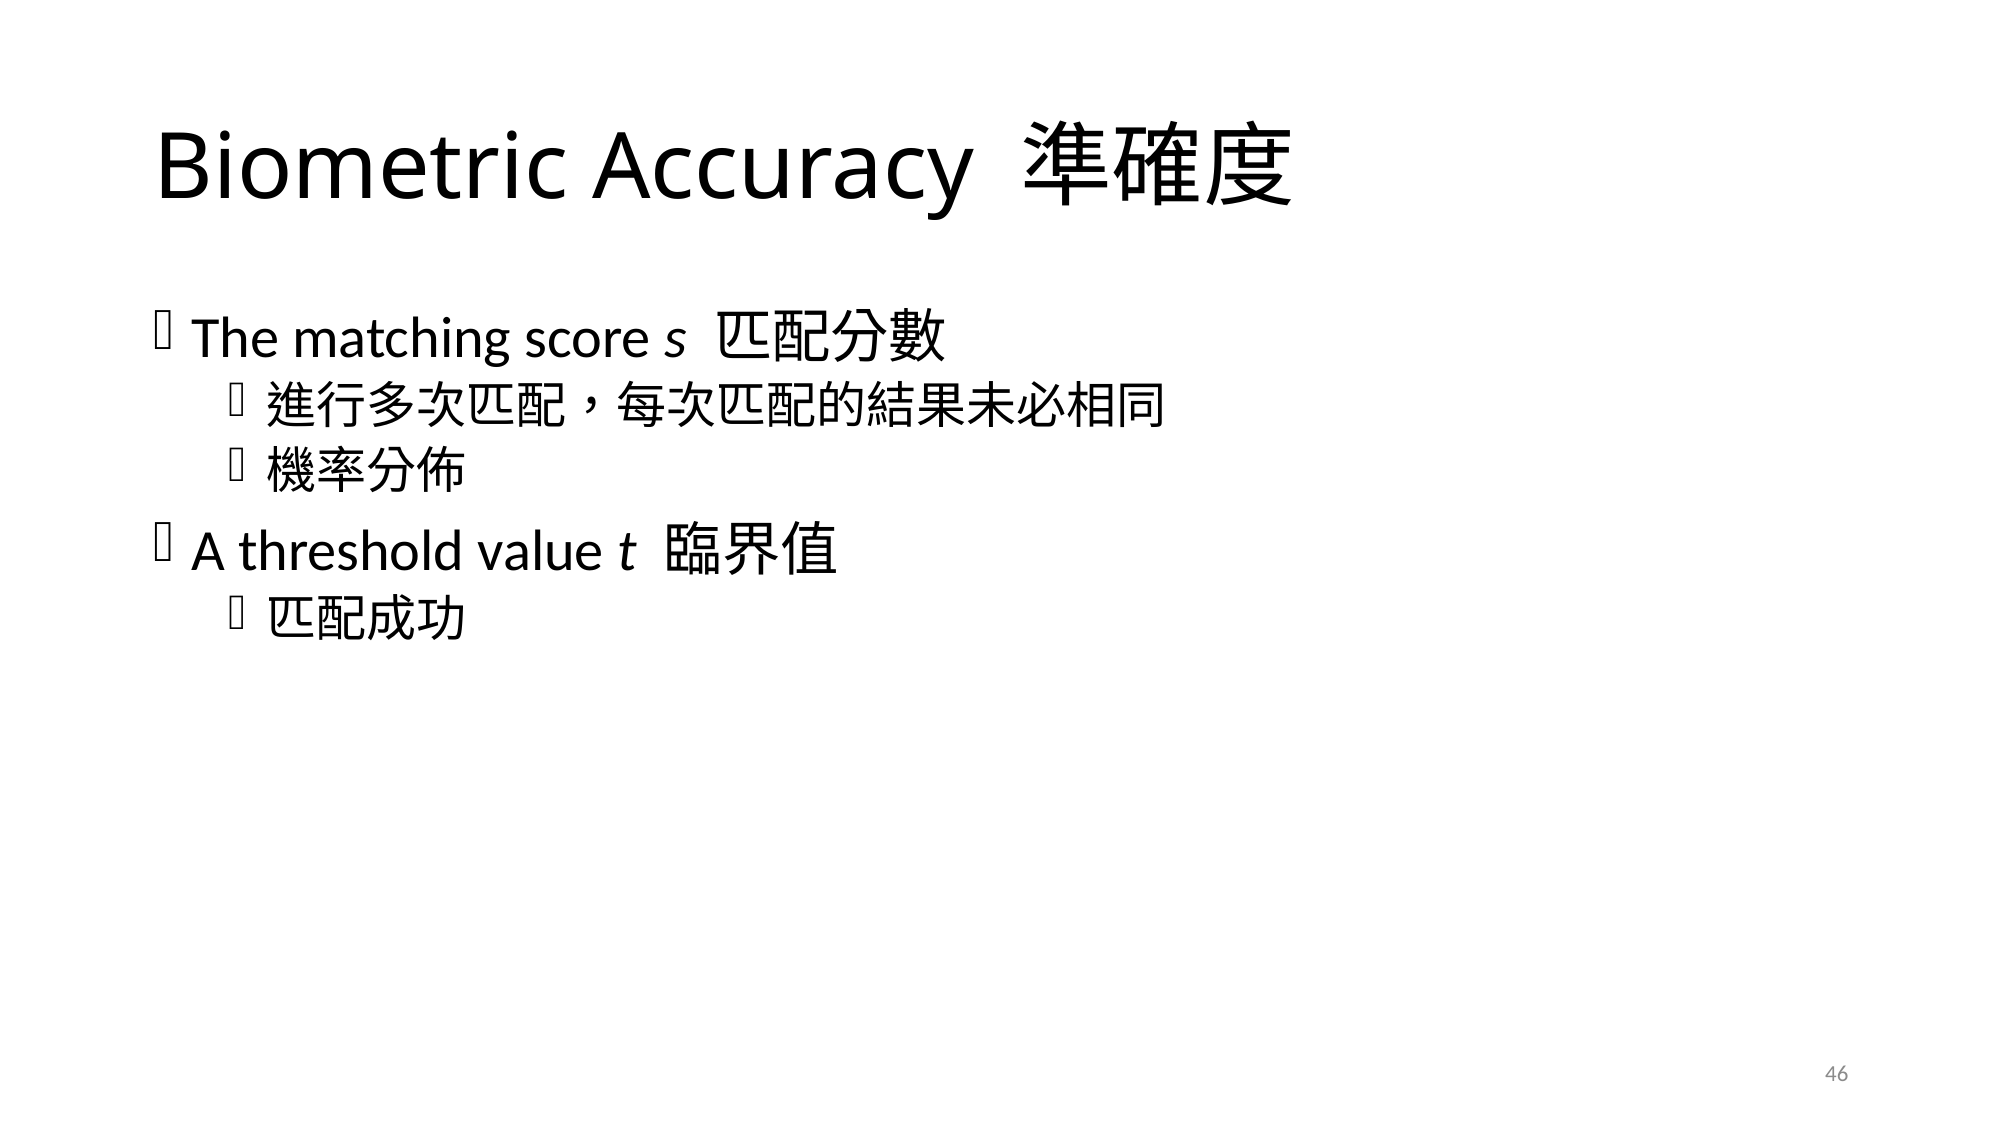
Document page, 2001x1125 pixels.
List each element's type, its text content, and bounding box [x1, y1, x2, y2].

title Biometric Accuracy 準確度 [138, 60, 1864, 278]
slide_number 46 [1413, 1042, 1864, 1103]
